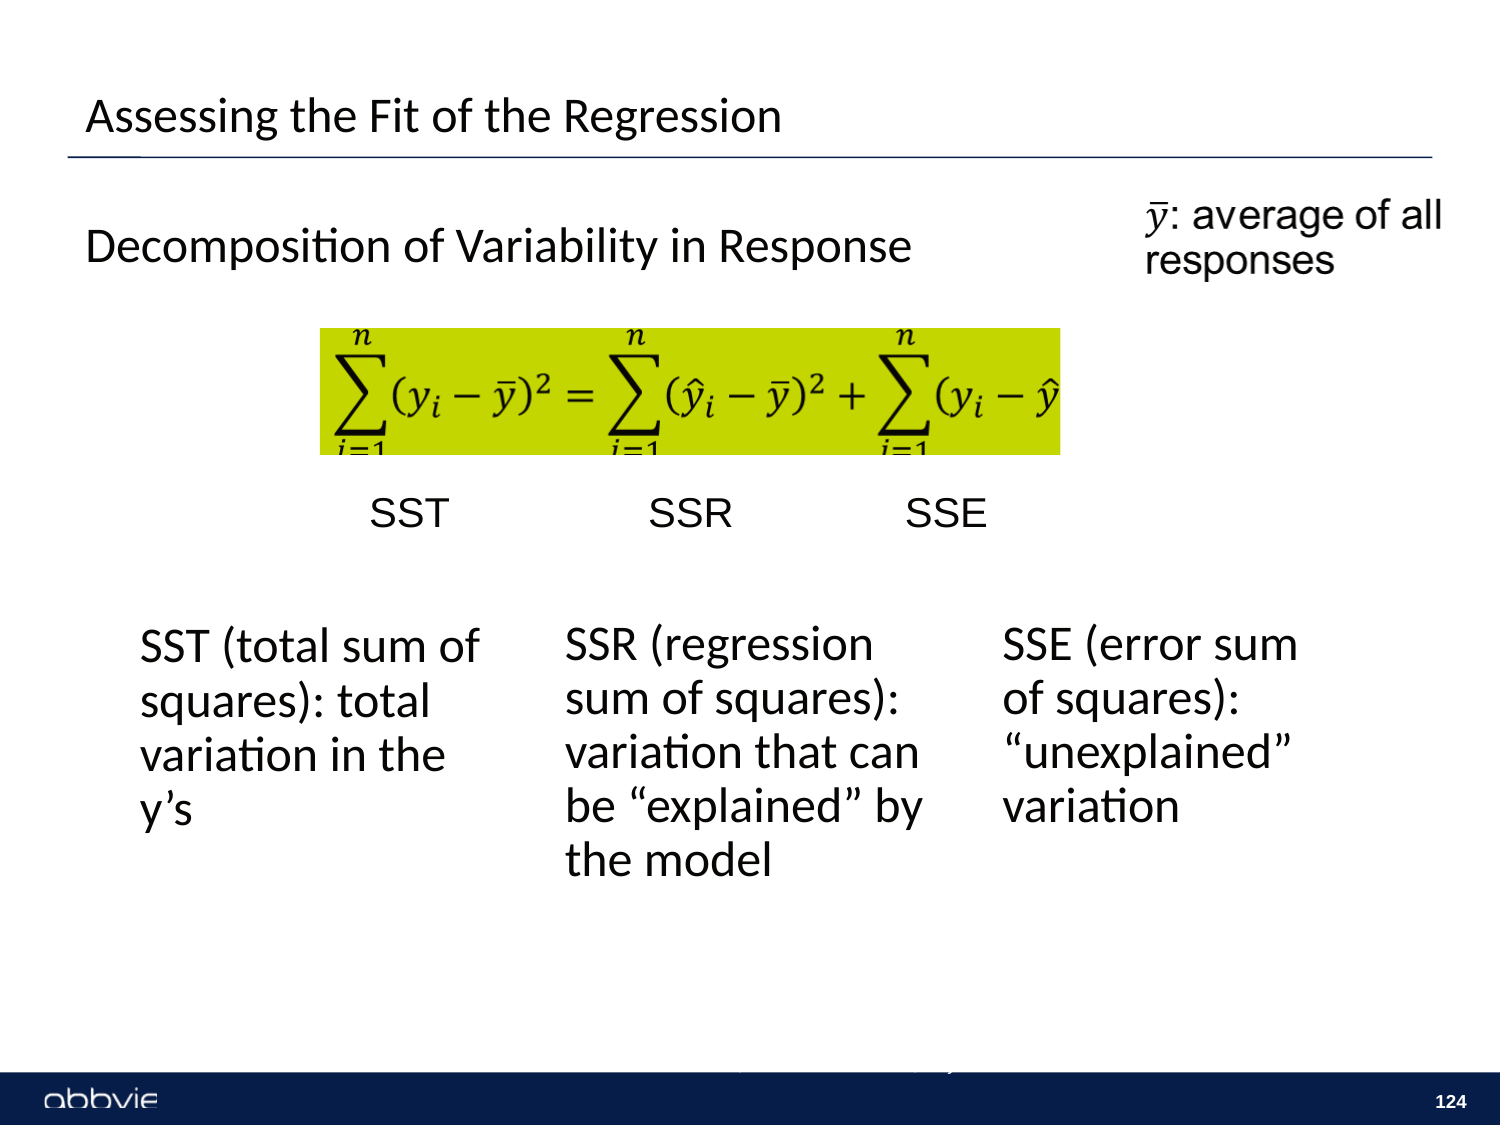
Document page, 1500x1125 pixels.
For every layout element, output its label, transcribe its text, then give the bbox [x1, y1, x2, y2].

footer Basic Statistics, NCS&T Parenterals, Day 1 [512, 1025, 988, 1100]
slide_number 124 [1391, 1087, 1467, 1114]
text_box Decomposition of Variability in Response [70, 212, 1130, 281]
text_box SSR [633, 484, 763, 545]
text_box SSE (error sum of squares): “unexplained” variation [987, 610, 1338, 841]
text_box Assessing the Fit of the Regression [70, 82, 1196, 151]
text_box SST [354, 484, 500, 545]
text_box SST (total sum of squares): total variation in the y’s [124, 612, 500, 844]
text_box SSR (regression sum of squares): variation that can be “explained” by the model [549, 610, 975, 895]
text_box [319, 328, 1061, 455]
text_box SSE [890, 484, 1014, 545]
text_box [1130, 185, 1467, 282]
